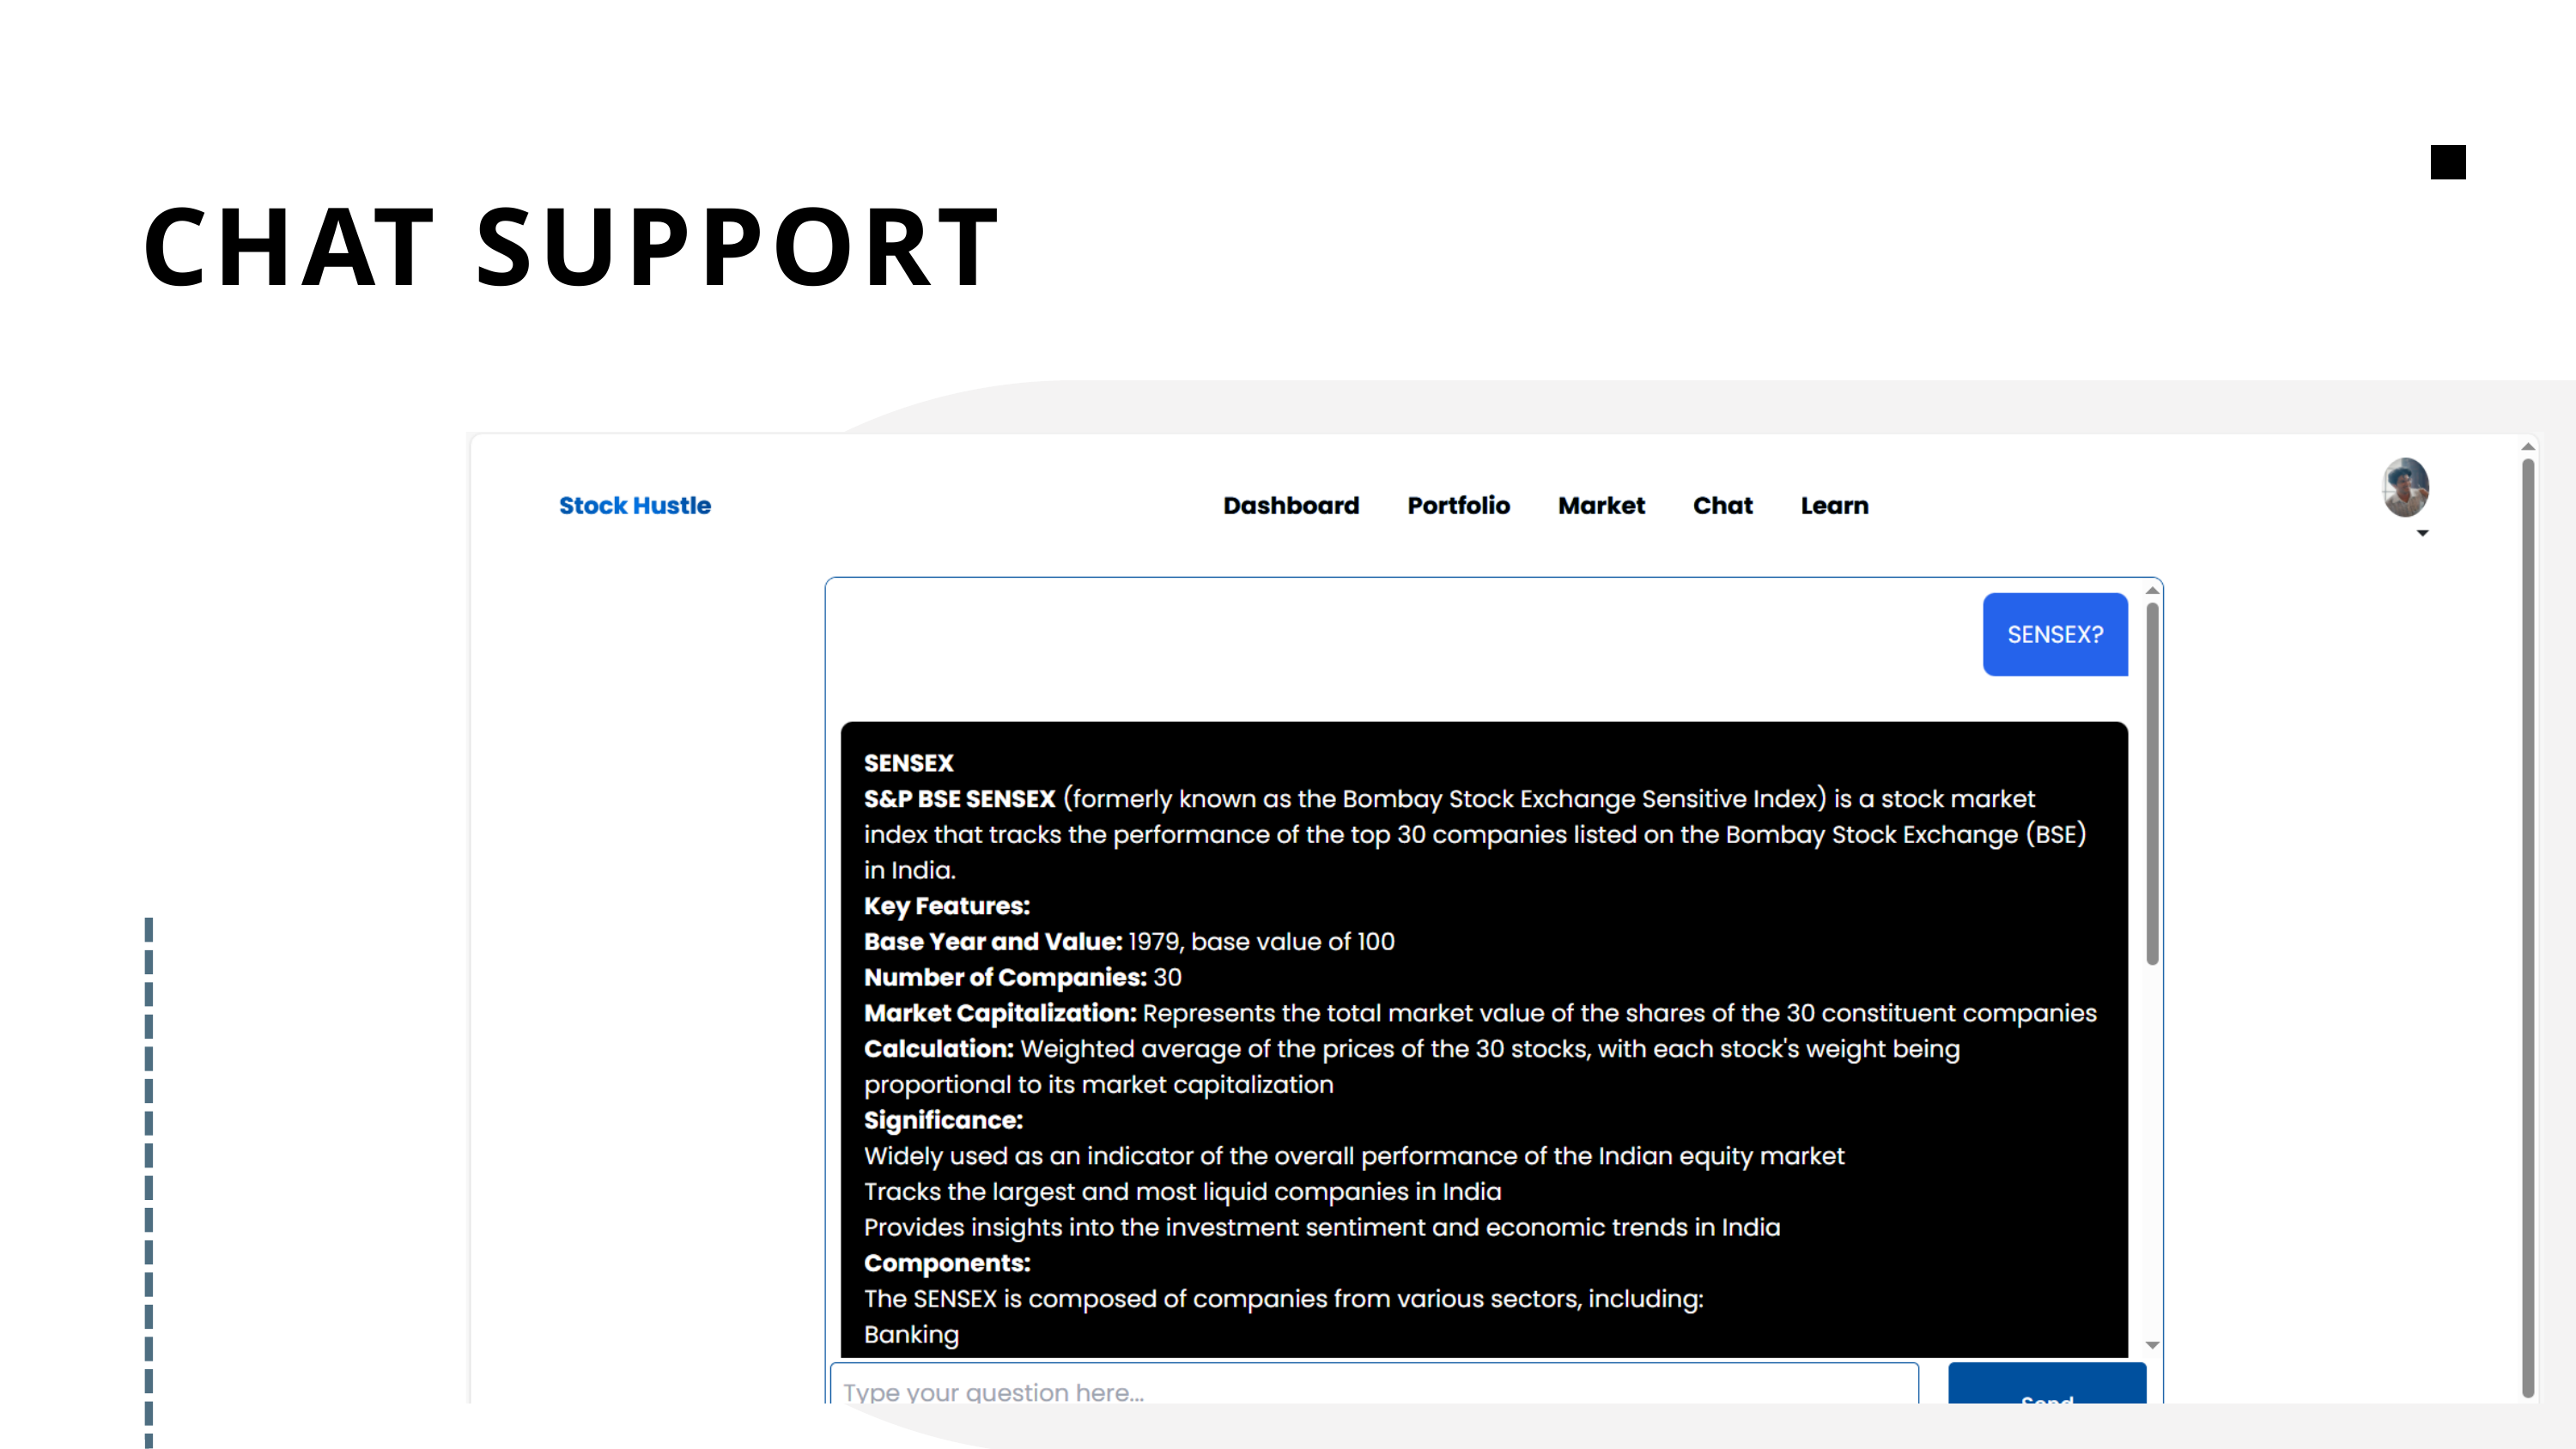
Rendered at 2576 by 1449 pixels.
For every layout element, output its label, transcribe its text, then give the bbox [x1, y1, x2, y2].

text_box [465, 432, 2545, 1404]
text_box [2430, 144, 2467, 180]
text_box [536, 379, 2576, 1449]
text_box CHAT SUPPORT [140, 156, 1288, 307]
